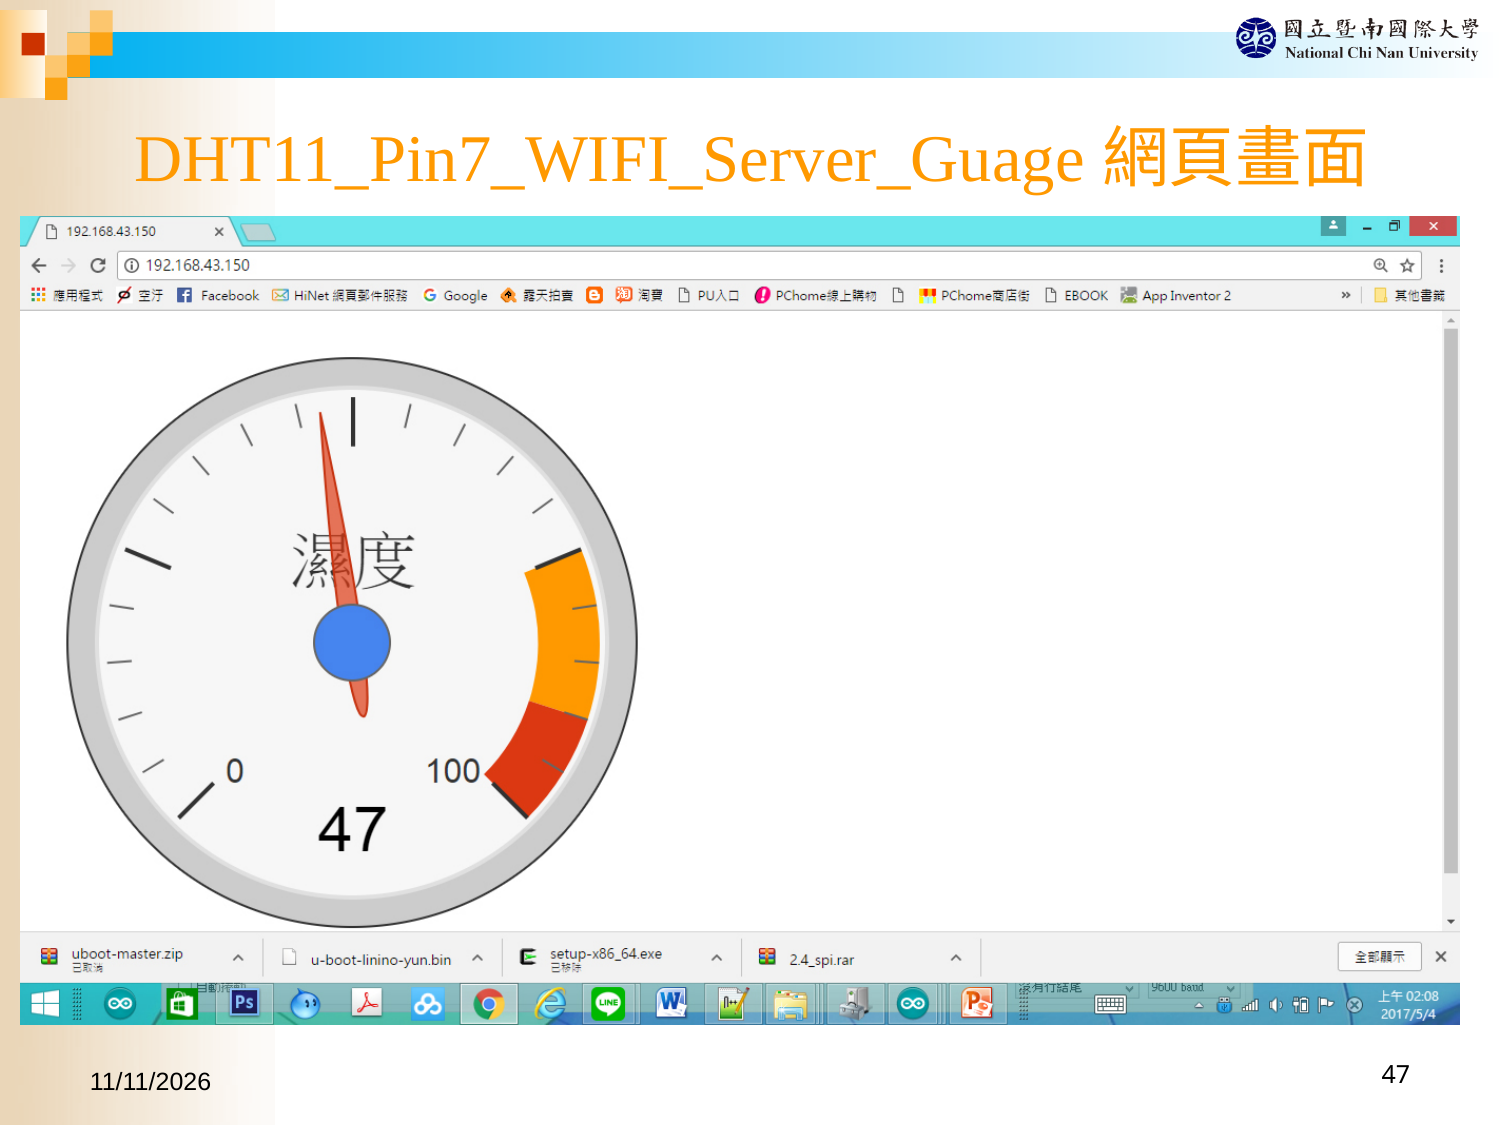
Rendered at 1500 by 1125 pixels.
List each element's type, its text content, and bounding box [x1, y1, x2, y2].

picture [20, 216, 1460, 1026]
title DHT11_Pin7_WIFI_Server_Guage網頁畫面 [76, 42, 1427, 214]
text_box 2017/9/30 [75, 1034, 425, 1103]
text_box 47 [1074, 1034, 1425, 1100]
picture [1234, 10, 1485, 67]
